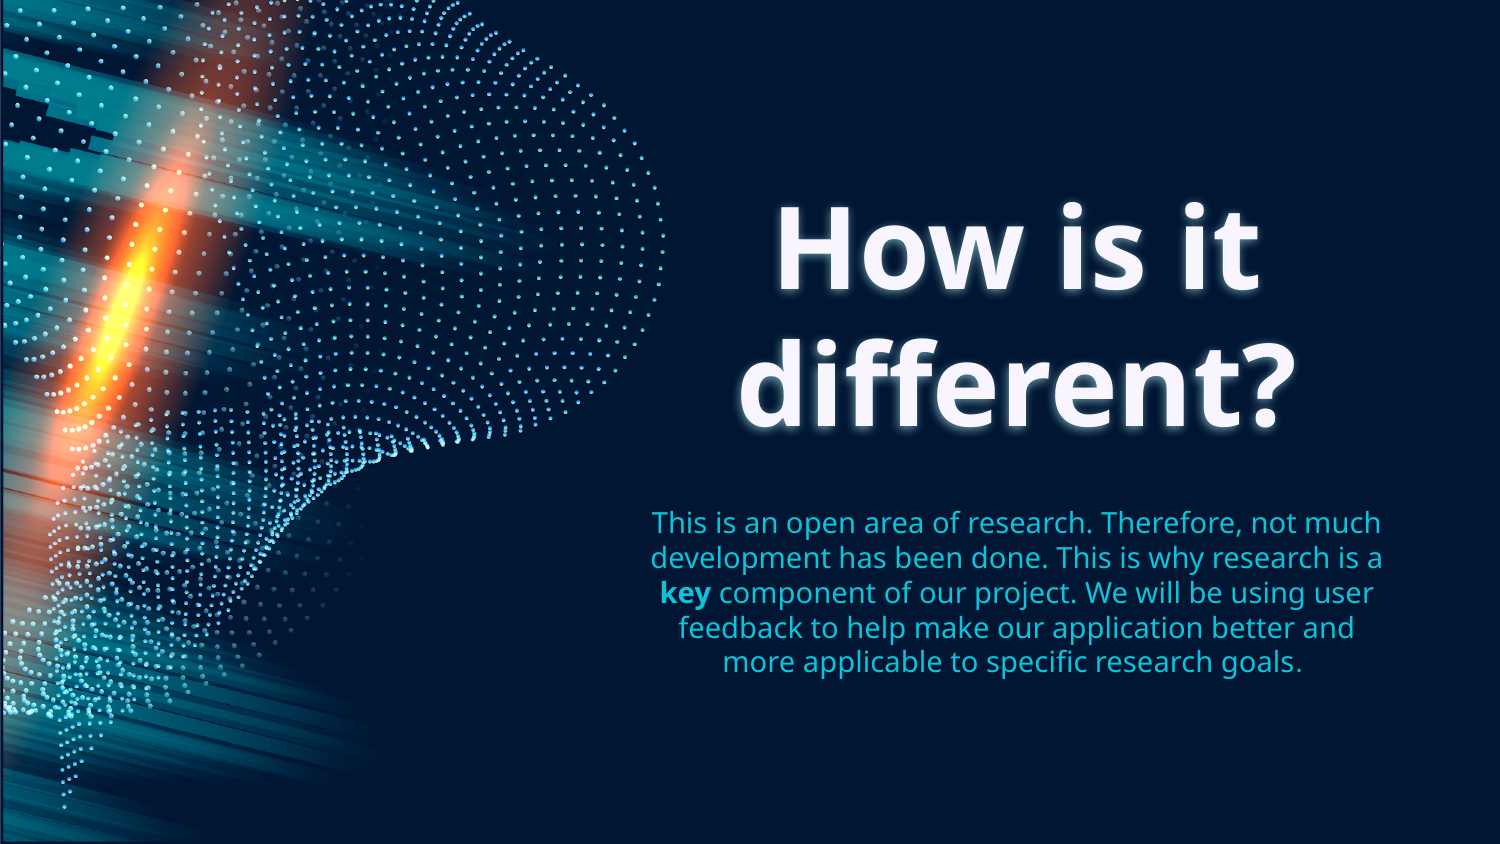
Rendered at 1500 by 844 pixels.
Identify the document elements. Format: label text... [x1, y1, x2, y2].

title How is it different? [681, 95, 1353, 465]
subtitle This is an open area of research. Therefore, not much development has been done. This is why research is a key component of our project. We will be using user feedback to help make our application better and more applicable to specific research goals. [629, 478, 1405, 740]
picture [0, 0, 1500, 844]
